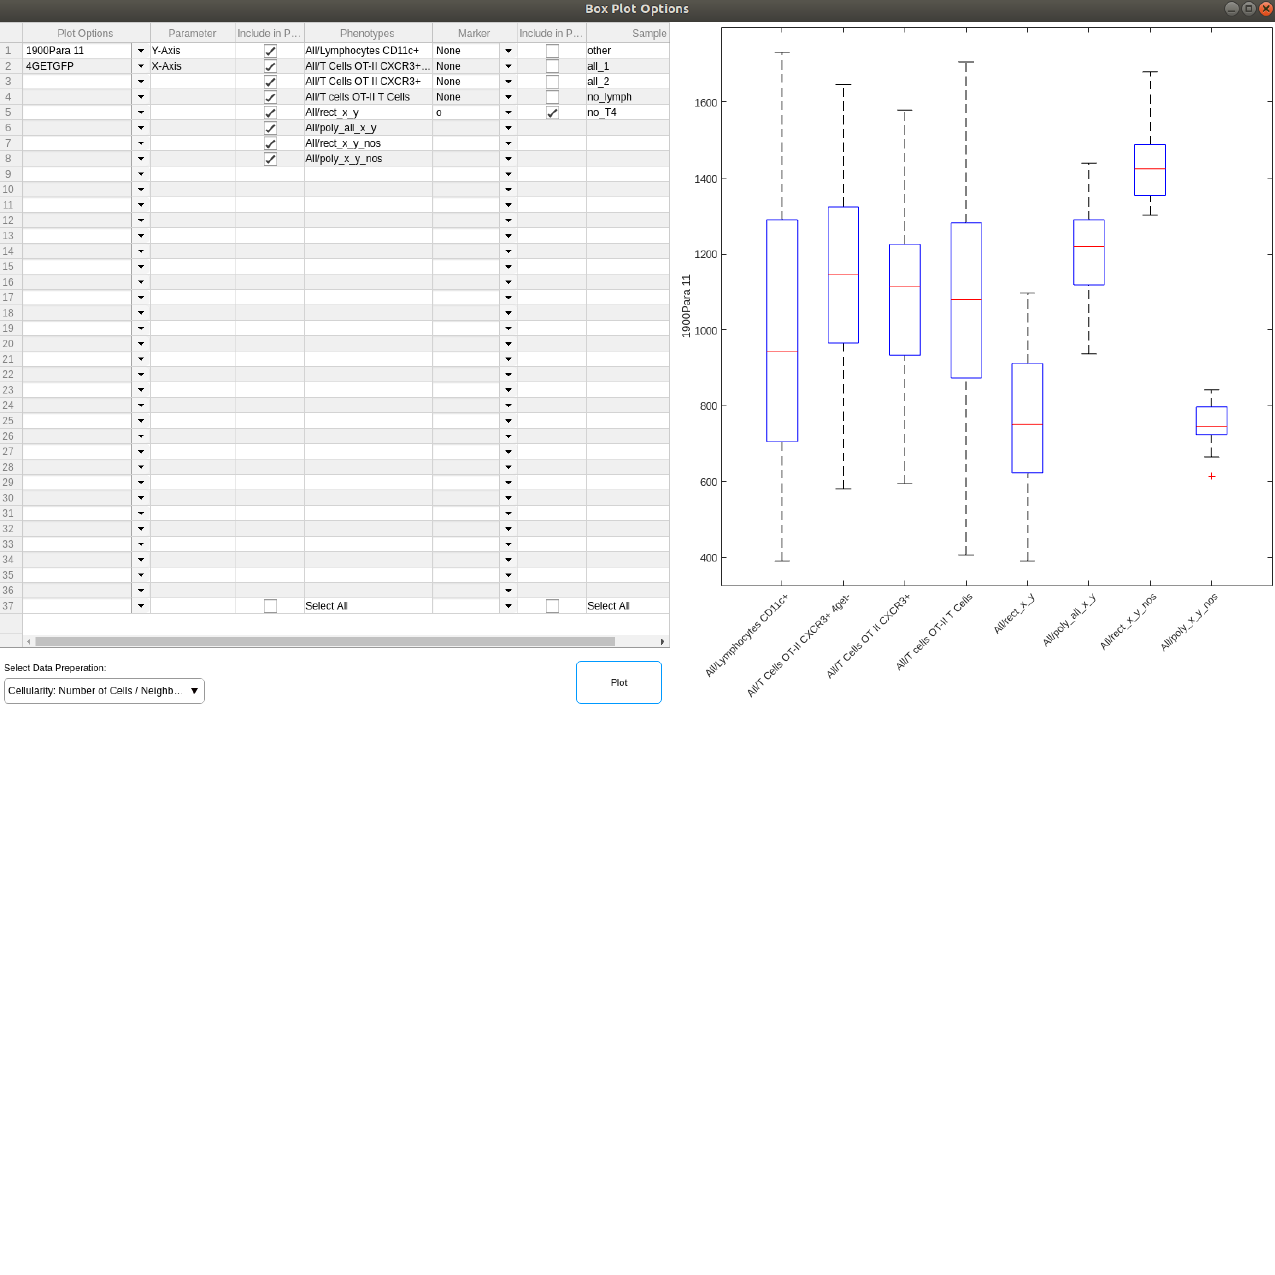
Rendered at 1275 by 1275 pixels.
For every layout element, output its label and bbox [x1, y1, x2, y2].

picture [0, 0, 1275, 705]
